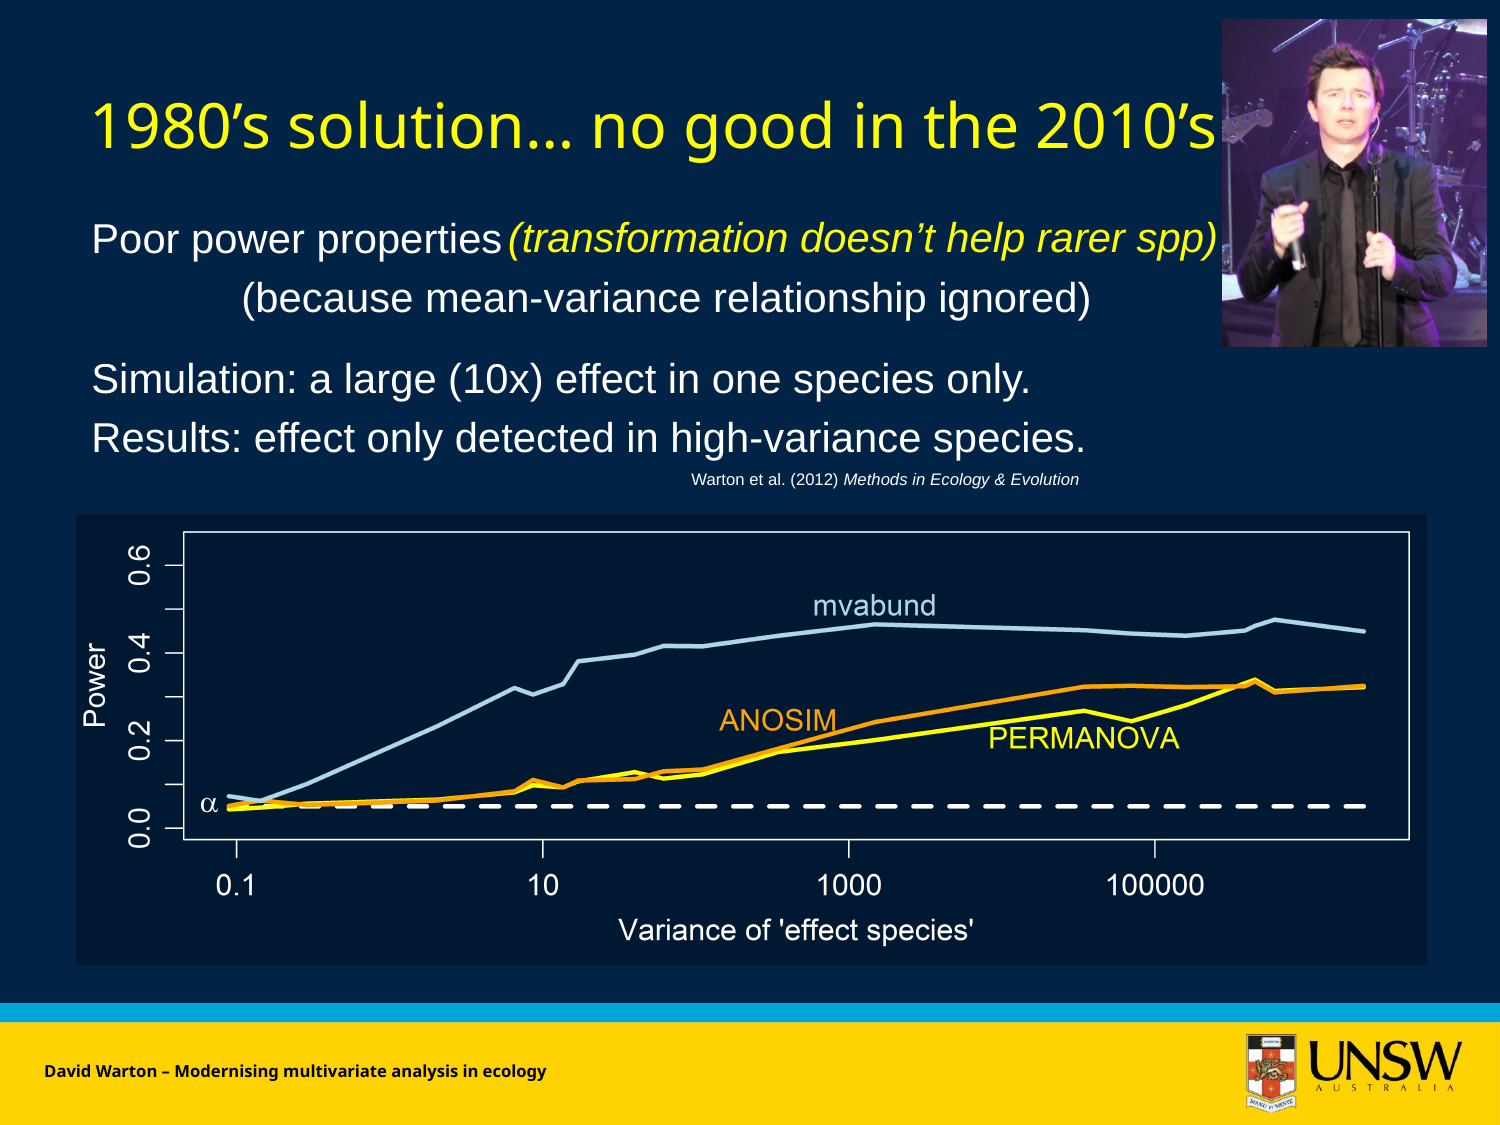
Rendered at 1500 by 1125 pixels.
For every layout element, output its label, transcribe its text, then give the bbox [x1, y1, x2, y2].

text_box (transformation doesn’t help rarer spp) [493, 203, 1217, 269]
picture [76, 513, 1427, 965]
picture [0, 1022, 1500, 1125]
list Poor power properties (because mean-variance relationship ignored) Simulation: a large (10x) effect in one species only. Results: effect only detected in high-variance species. Warton et al. (2012) Methods in Ecology & Evolution [76, 204, 1270, 511]
picture [1222, 18, 1487, 347]
title 1980’s solution… no good in the 2010’s [75, 78, 1217, 209]
